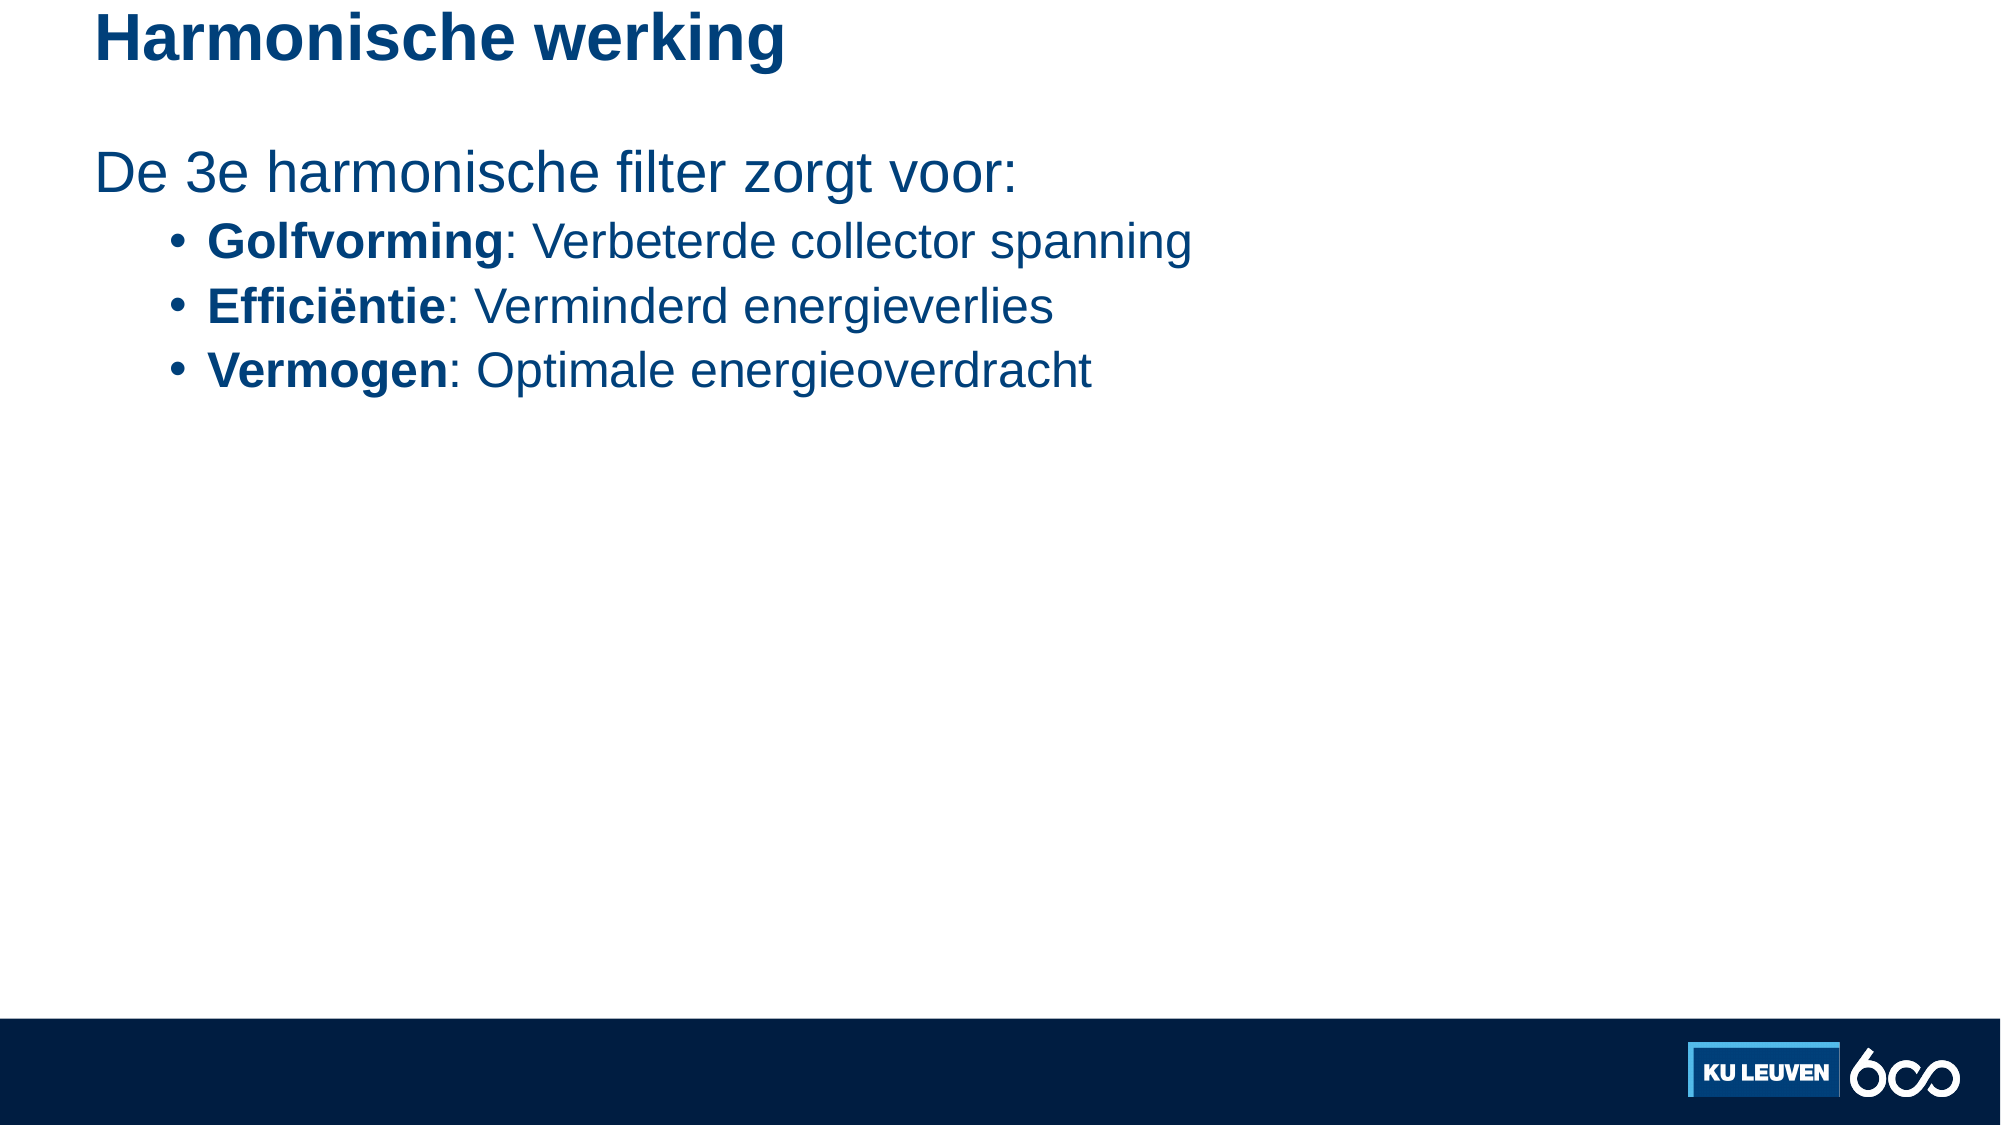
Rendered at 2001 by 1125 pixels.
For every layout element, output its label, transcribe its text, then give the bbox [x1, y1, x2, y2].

list De 3e harmonische filter zorgt voor: Golfvorming: Verbeterde collector spanning Efficiëntie: Verminderd energieverlies Vermogen: Optimale energieoverdracht [94, 142, 1900, 781]
picture [1688, 1042, 1960, 1097]
title Harmonische werking [94, 2, 1906, 110]
